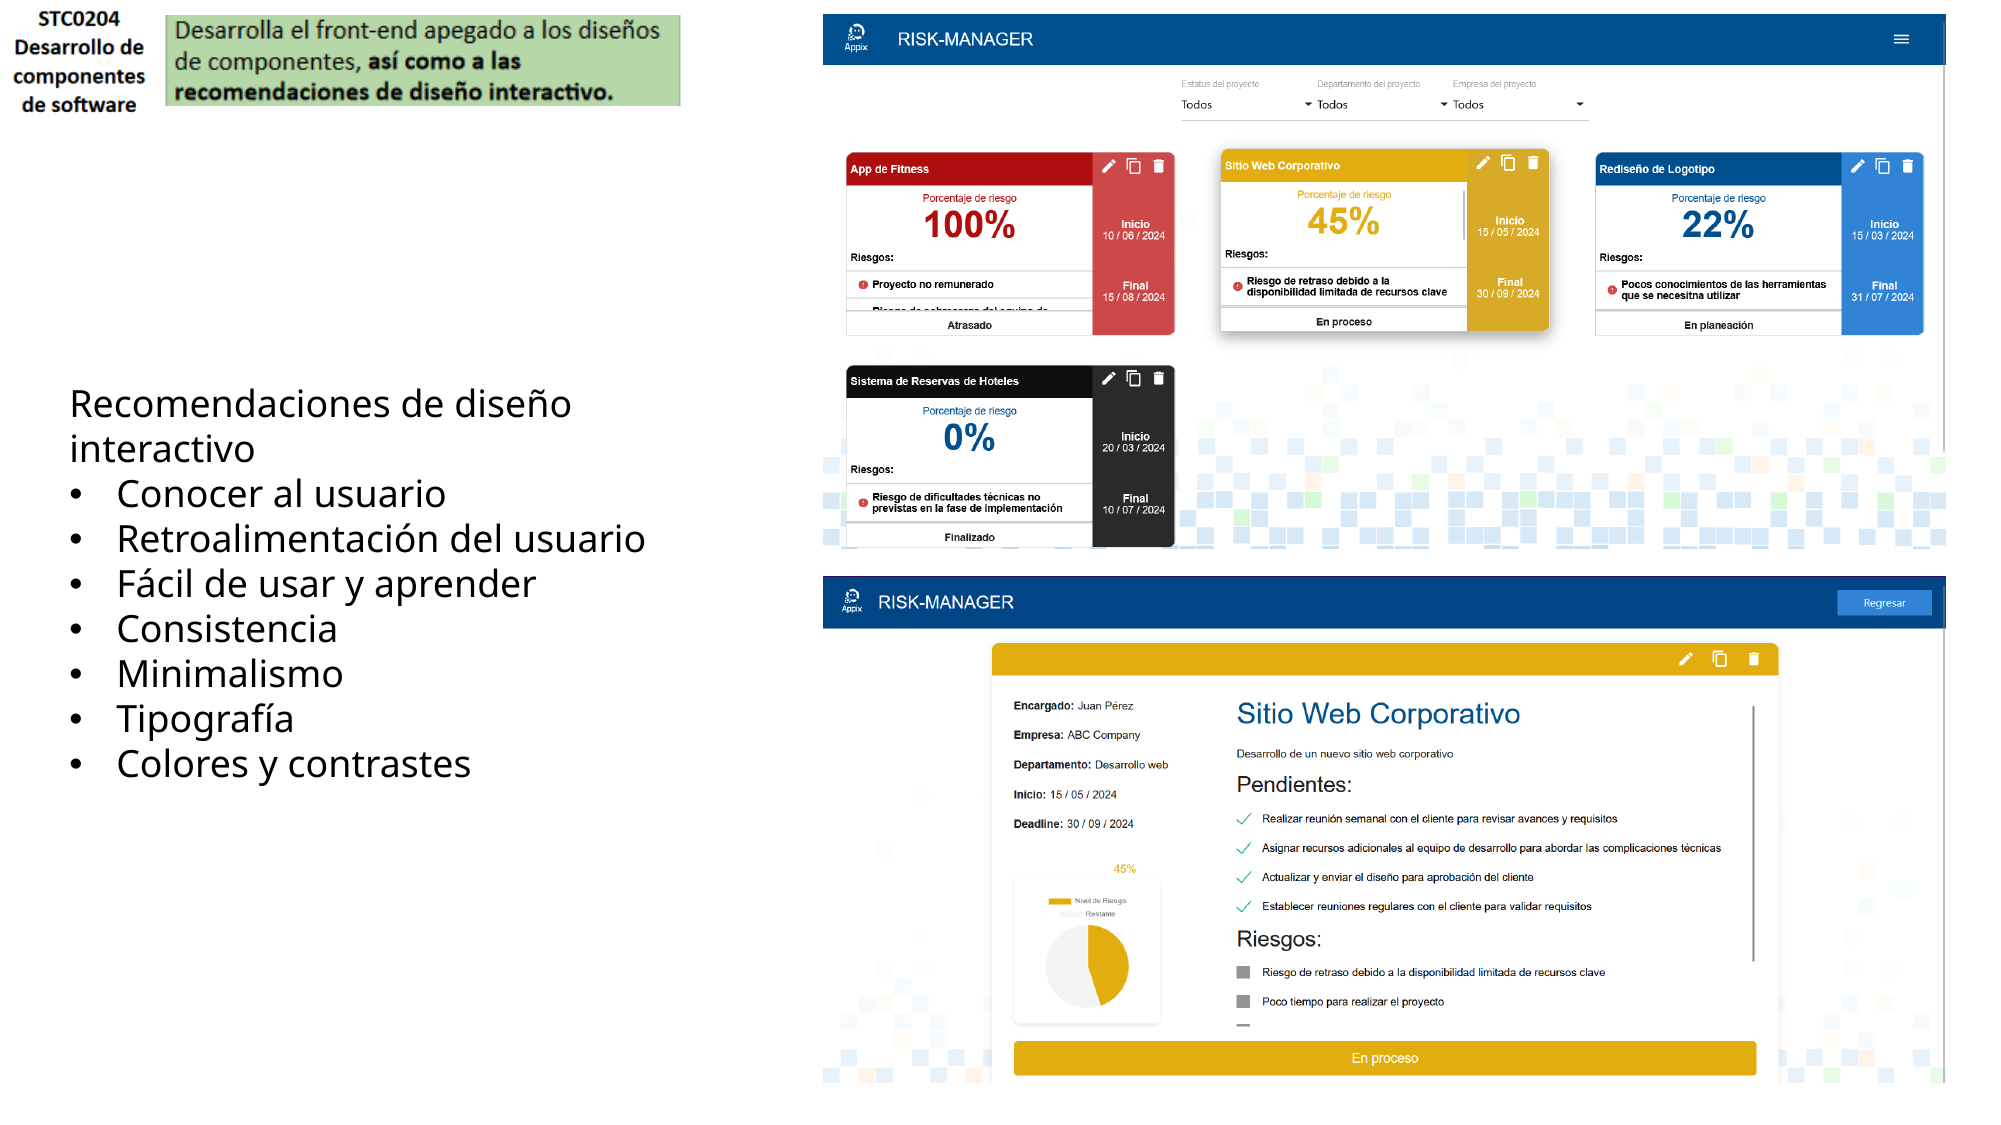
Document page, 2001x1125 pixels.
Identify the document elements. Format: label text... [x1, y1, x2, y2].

picture [822, 575, 1946, 1084]
picture [164, 14, 688, 107]
picture [0, 0, 154, 122]
text_box Recomendaciones de diseño interactivo Conocer al usuario Retroalimentación del usuario Fácil de usar y aprender Consistencia Minimalismo Tipografía Colores y contrastes [54, 373, 768, 793]
picture [822, 14, 1946, 550]
